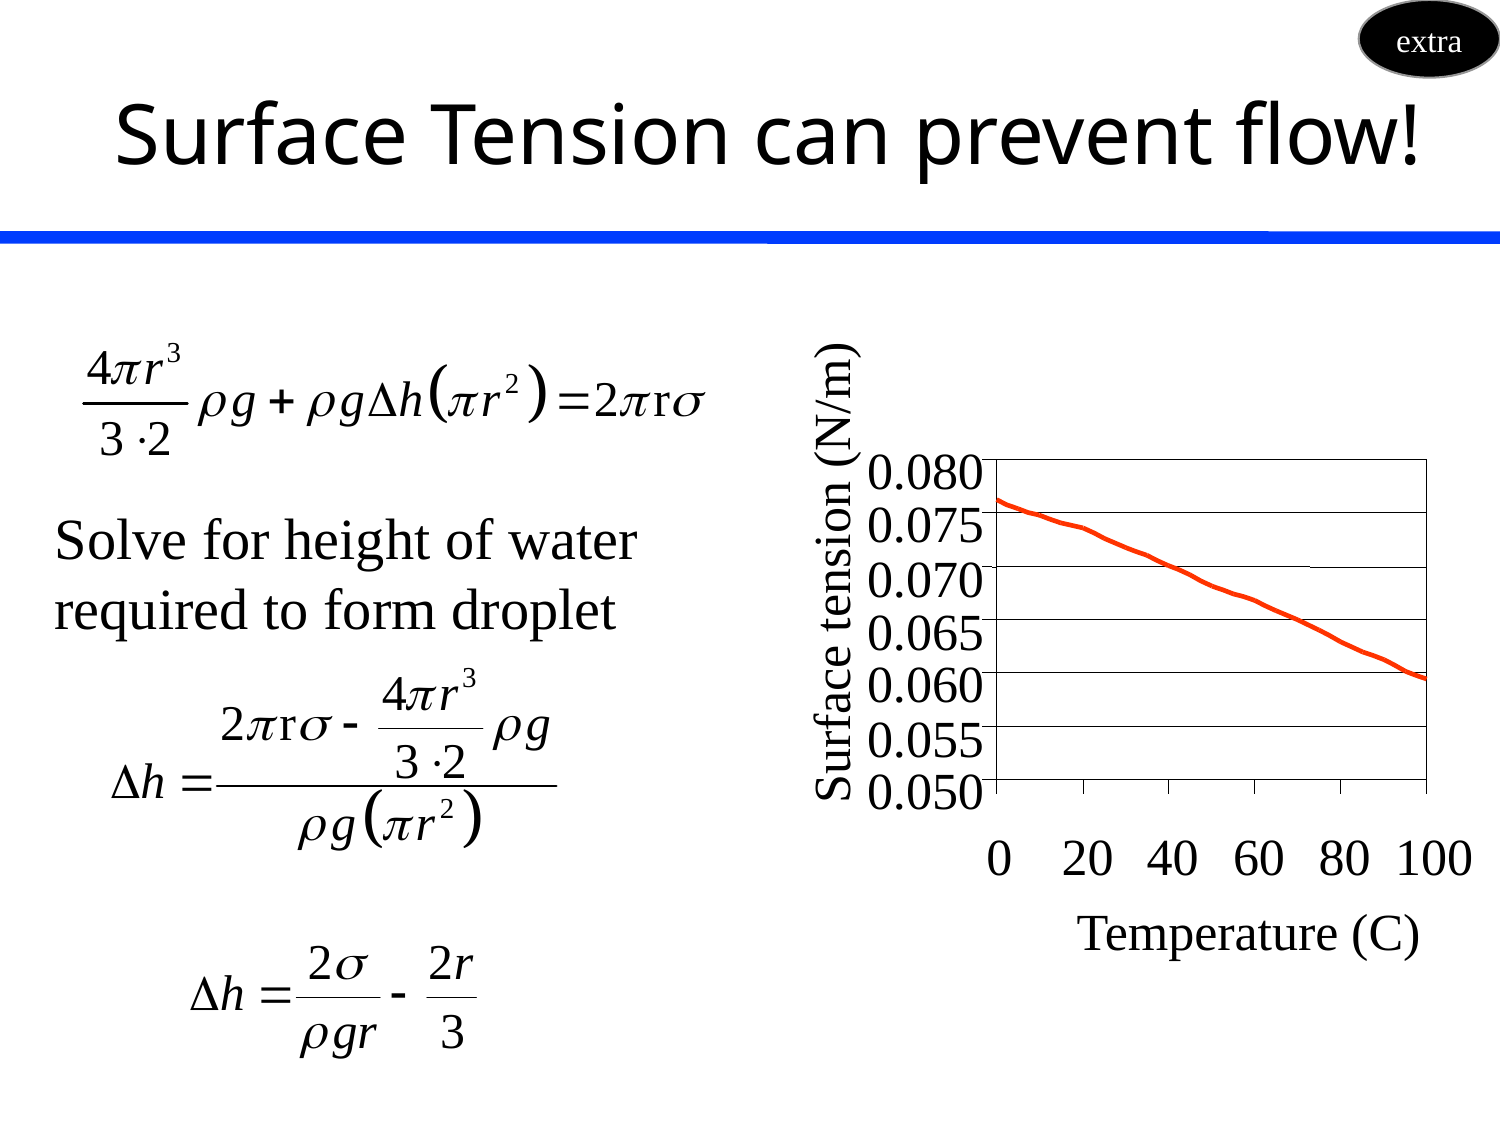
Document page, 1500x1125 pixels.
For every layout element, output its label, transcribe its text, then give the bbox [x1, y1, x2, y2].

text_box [106, 660, 561, 870]
text_box extra [1358, 0, 1500, 78]
text_box Solve for height of water required to form droplet [39, 493, 738, 649]
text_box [797, 340, 1474, 962]
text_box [185, 934, 482, 1065]
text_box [78, 334, 711, 463]
title Surface Tension can prevent flow! [75, 37, 1463, 225]
